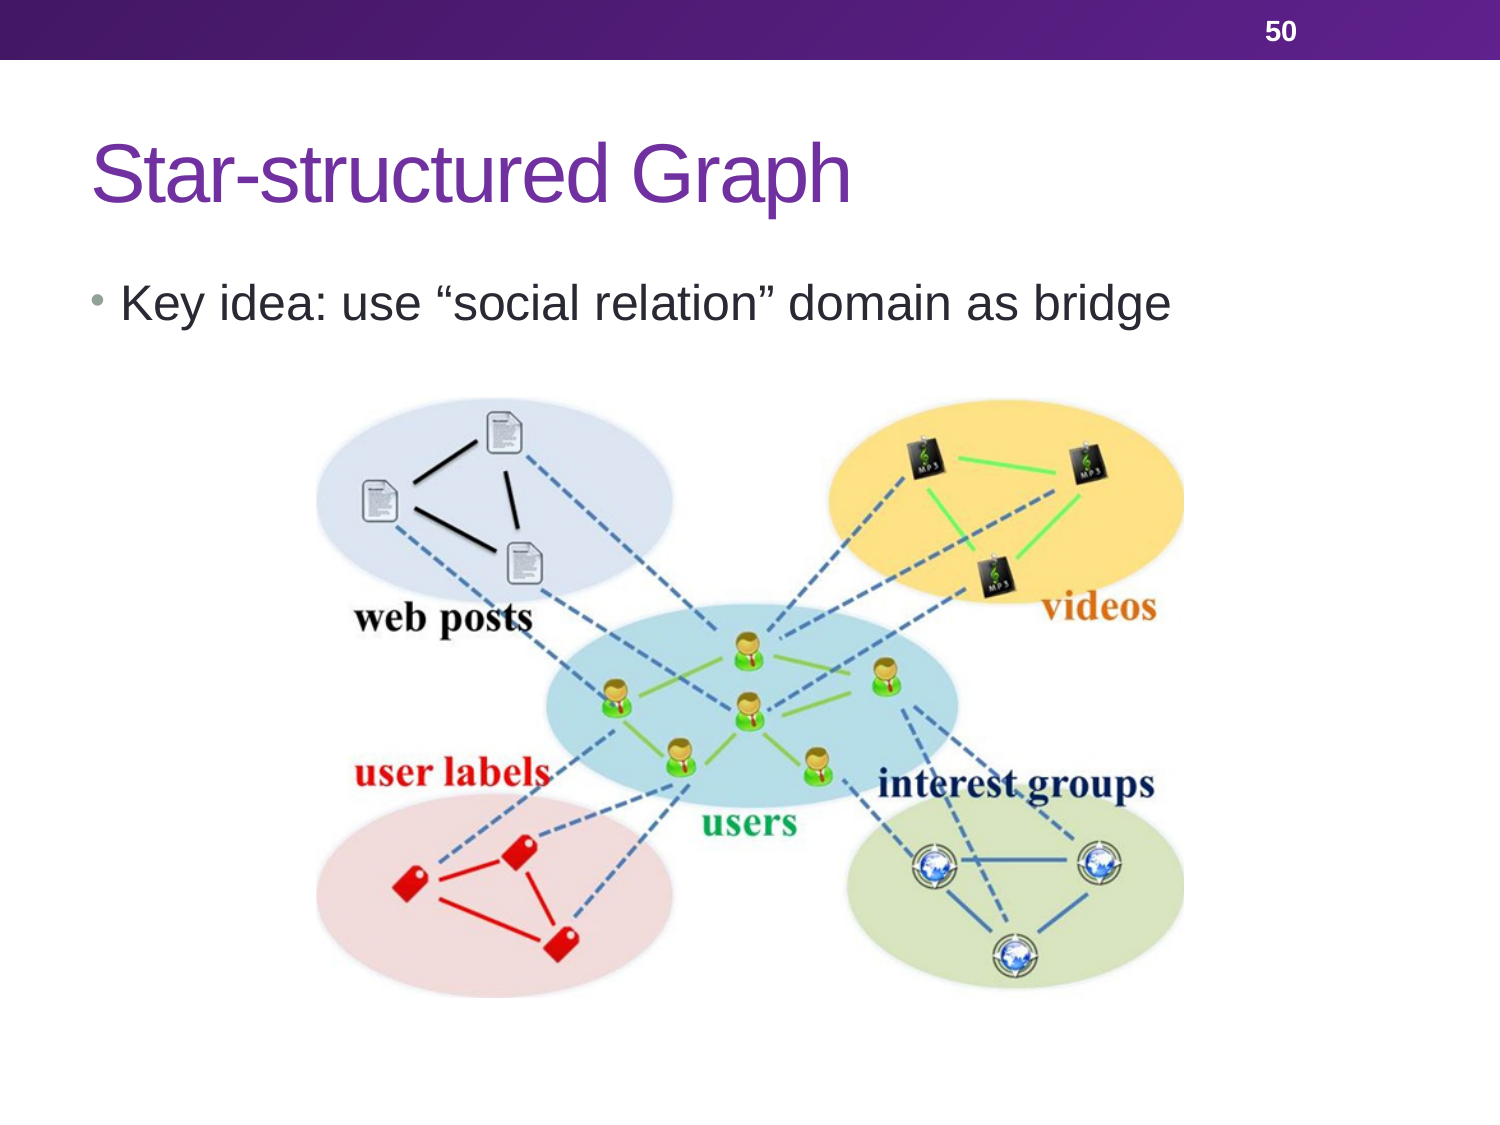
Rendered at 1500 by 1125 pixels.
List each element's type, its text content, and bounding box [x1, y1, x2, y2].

picture [316, 396, 1184, 998]
slide_number 50 [1250, 3, 1425, 57]
list Key idea: use “social relation” domain as bridge [75, 262, 1425, 1063]
title Star-structured Graph [75, 87, 1425, 250]
